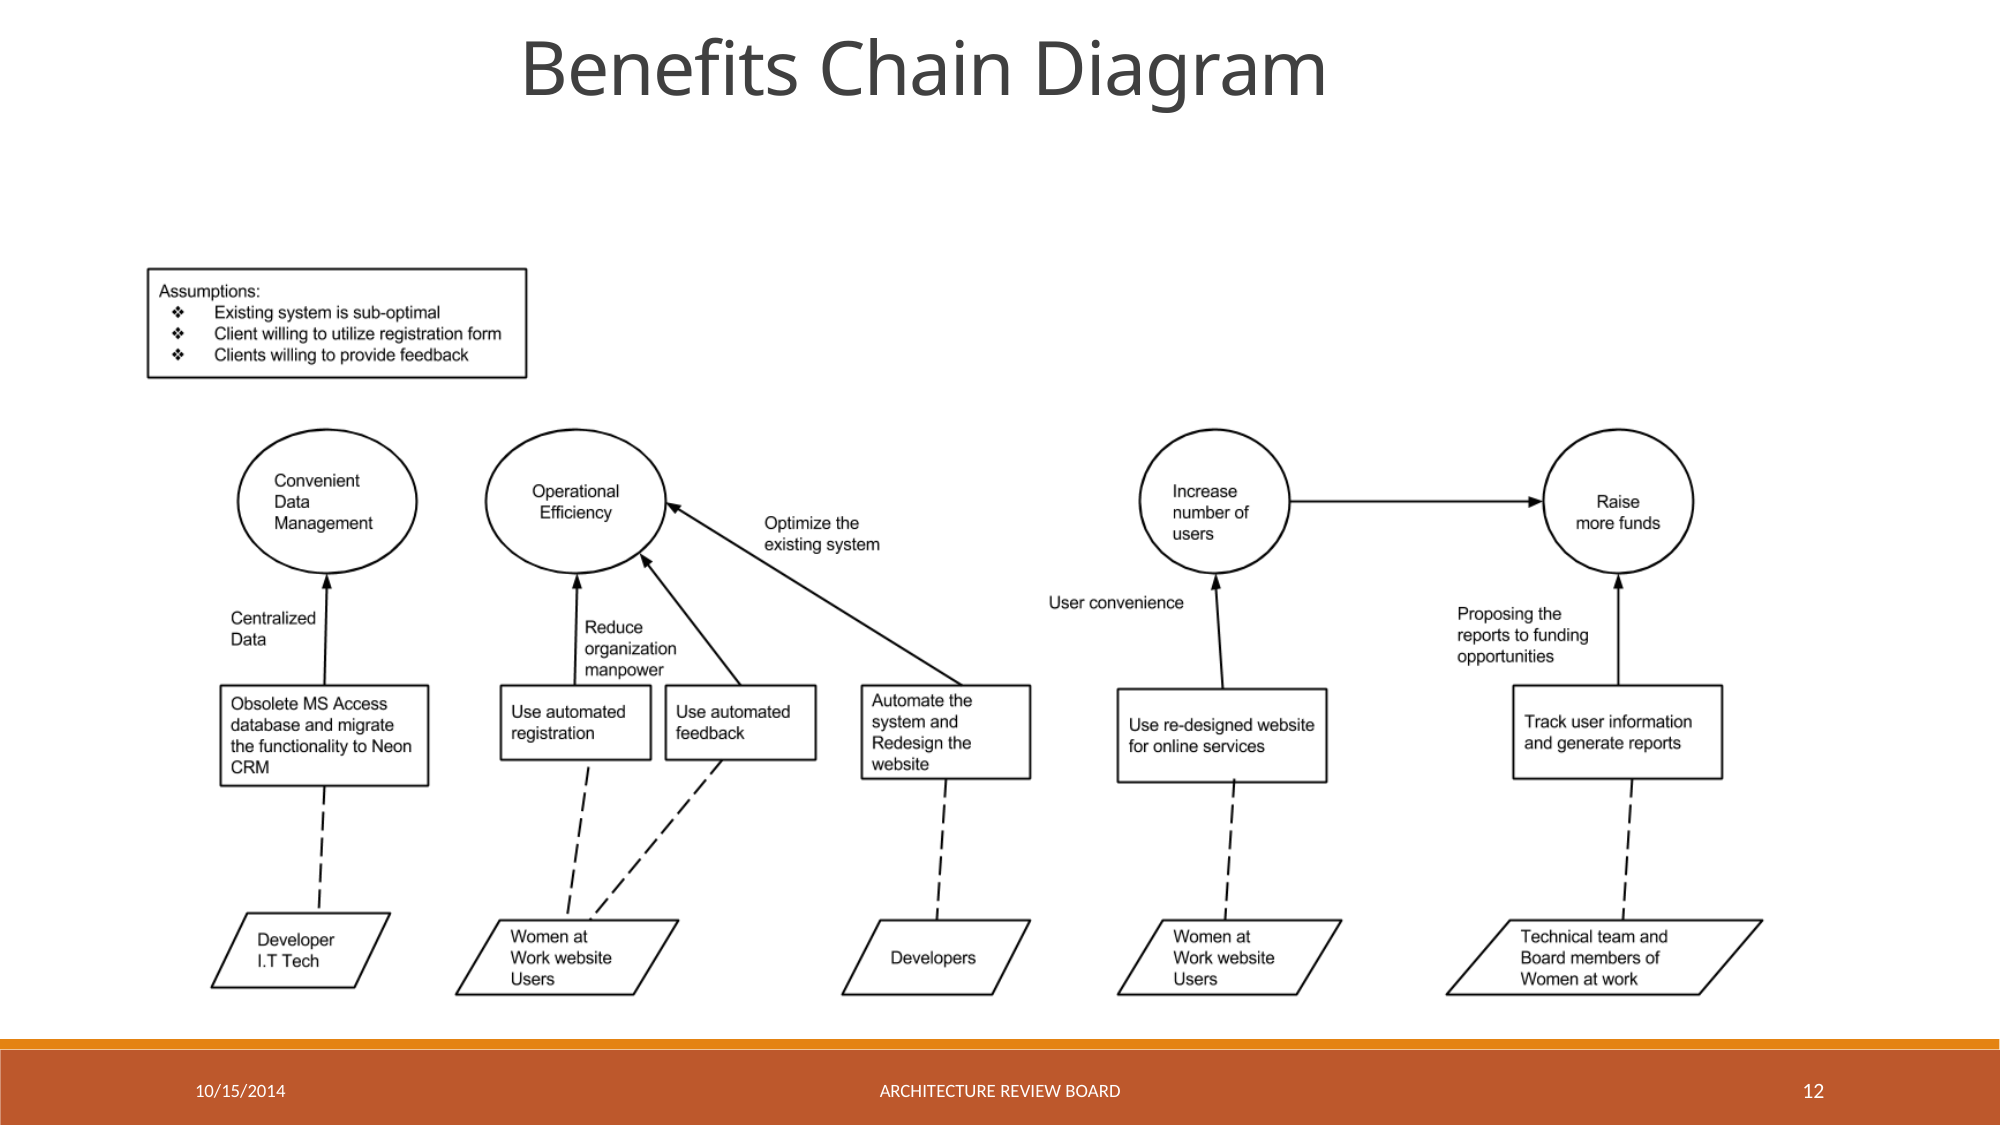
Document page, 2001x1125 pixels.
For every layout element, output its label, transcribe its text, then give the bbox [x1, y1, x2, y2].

slide_number 12 [1624, 1059, 1840, 1120]
text_box Benefits Chain Diagram [504, 27, 2000, 169]
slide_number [180, 1059, 586, 1120]
footer Architecture review board [604, 1059, 1396, 1120]
picture [142, 258, 1769, 1008]
